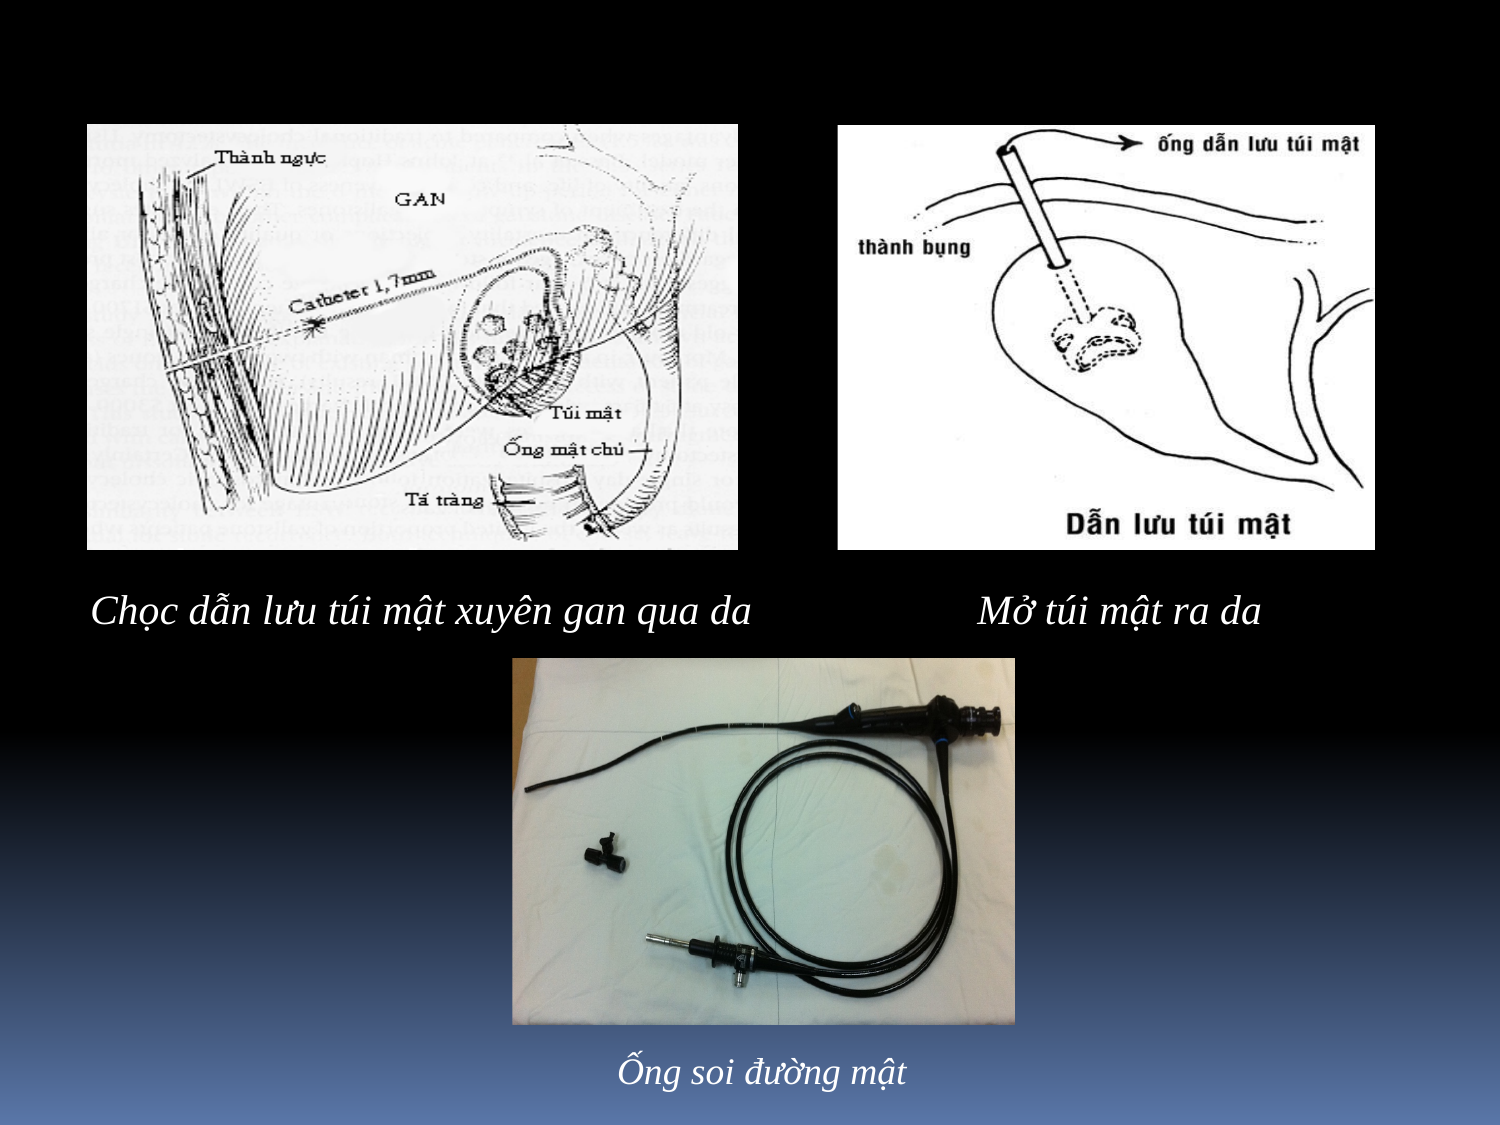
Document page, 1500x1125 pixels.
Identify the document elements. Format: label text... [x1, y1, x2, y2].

picture [837, 124, 1376, 551]
text_box Chọc dẫn lưu túi mật xuyên gan qua da [75, 575, 803, 640]
text_box Mở túi mật ra da [962, 575, 1291, 640]
text_box Ống soi đường mật [602, 1039, 936, 1100]
picture [512, 658, 1026, 1025]
picture [87, 124, 738, 551]
